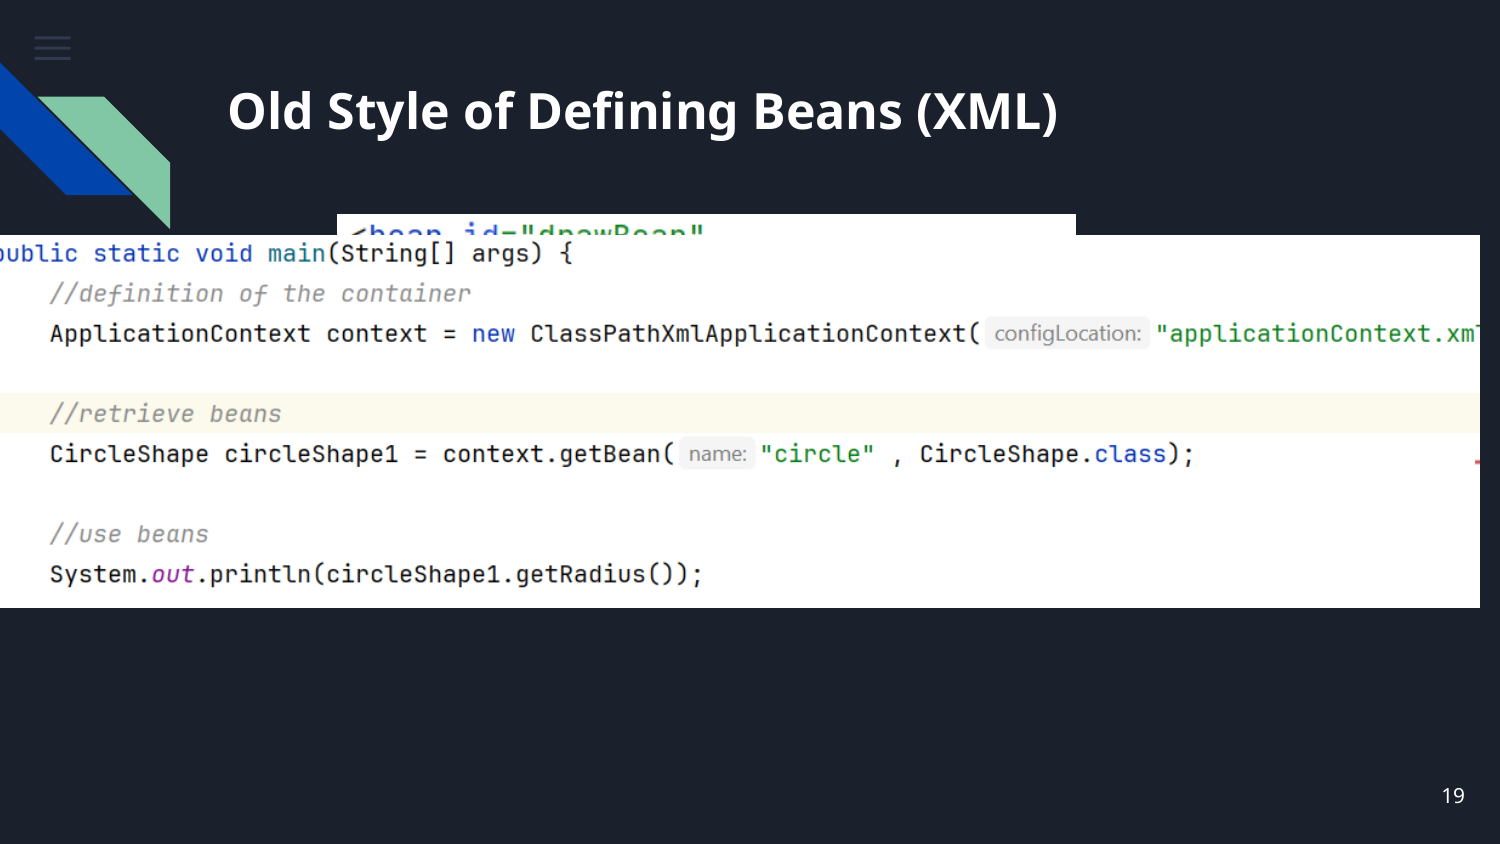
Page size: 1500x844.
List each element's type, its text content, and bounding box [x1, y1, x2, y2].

slide_number ‹#› [1389, 764, 1480, 830]
picture [0, 214, 1481, 609]
title Old Style of Defining Beans (XML) [212, 64, 1368, 215]
